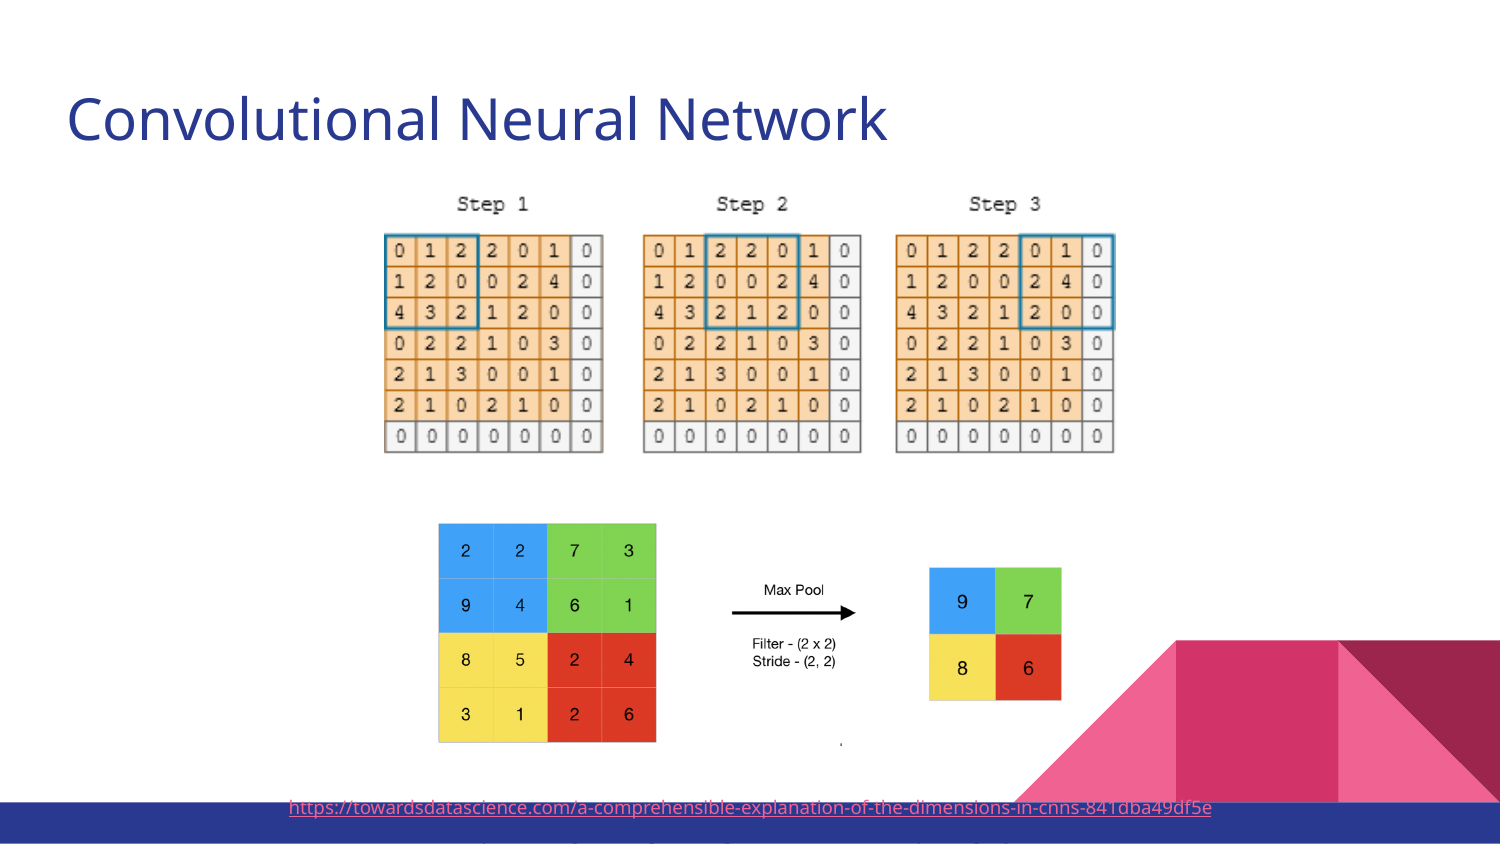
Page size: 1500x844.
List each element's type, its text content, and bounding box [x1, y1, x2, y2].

title https://towardsdatascience.com/a-comprehensible-explanation-of-the-dimensions-in-cnns-841dba49df5e https://www.geeksforgeeks.org/cnn-introduction-to-pooling-layer/ [0, 780, 1500, 819]
picture [435, 520, 1065, 746]
picture [384, 187, 1116, 487]
title Convolutional Neural Network [51, 67, 1449, 167]
